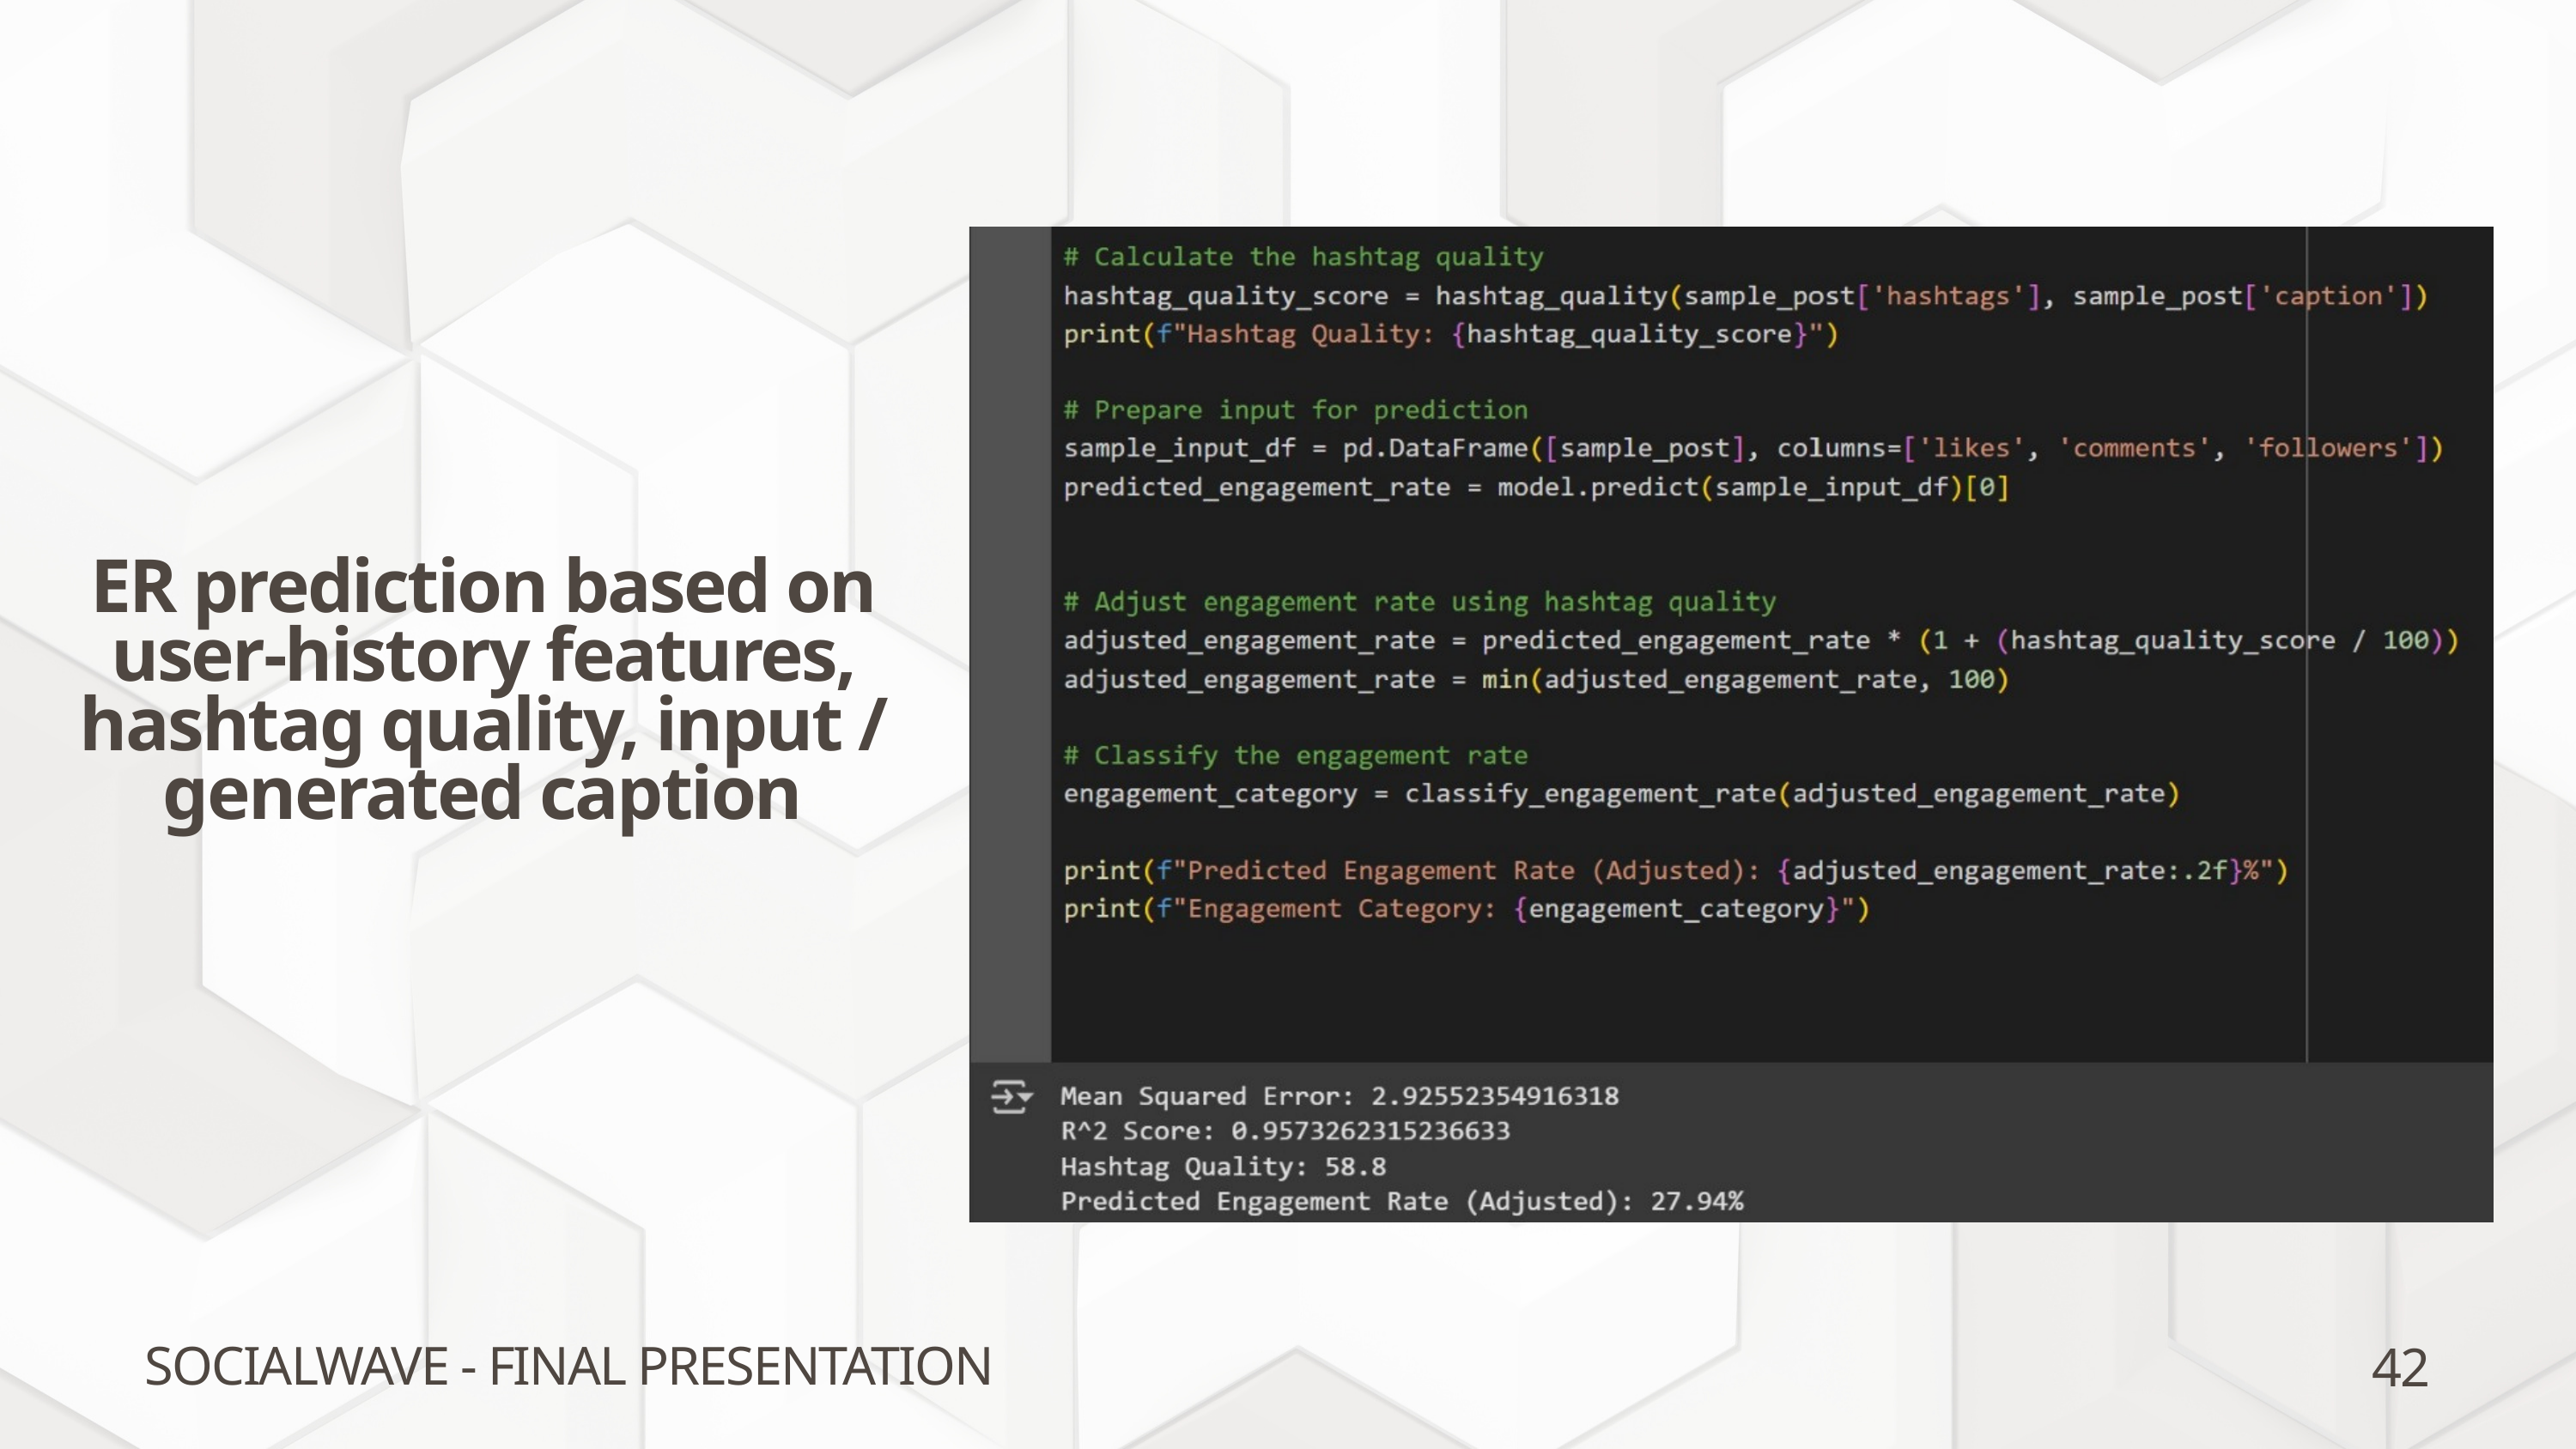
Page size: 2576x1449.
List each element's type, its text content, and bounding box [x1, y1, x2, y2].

text_box SOCIALWAVE - FINAL PRESENTATION [144, 1345, 1564, 1396]
text_box [0, 0, 2576, 1449]
text_box ER prediction based on user-history features, hashtag quality, input / generated caption [28, 558, 938, 835]
text_box 42 [2371, 1337, 2432, 1397]
text_box [969, 227, 2494, 1222]
